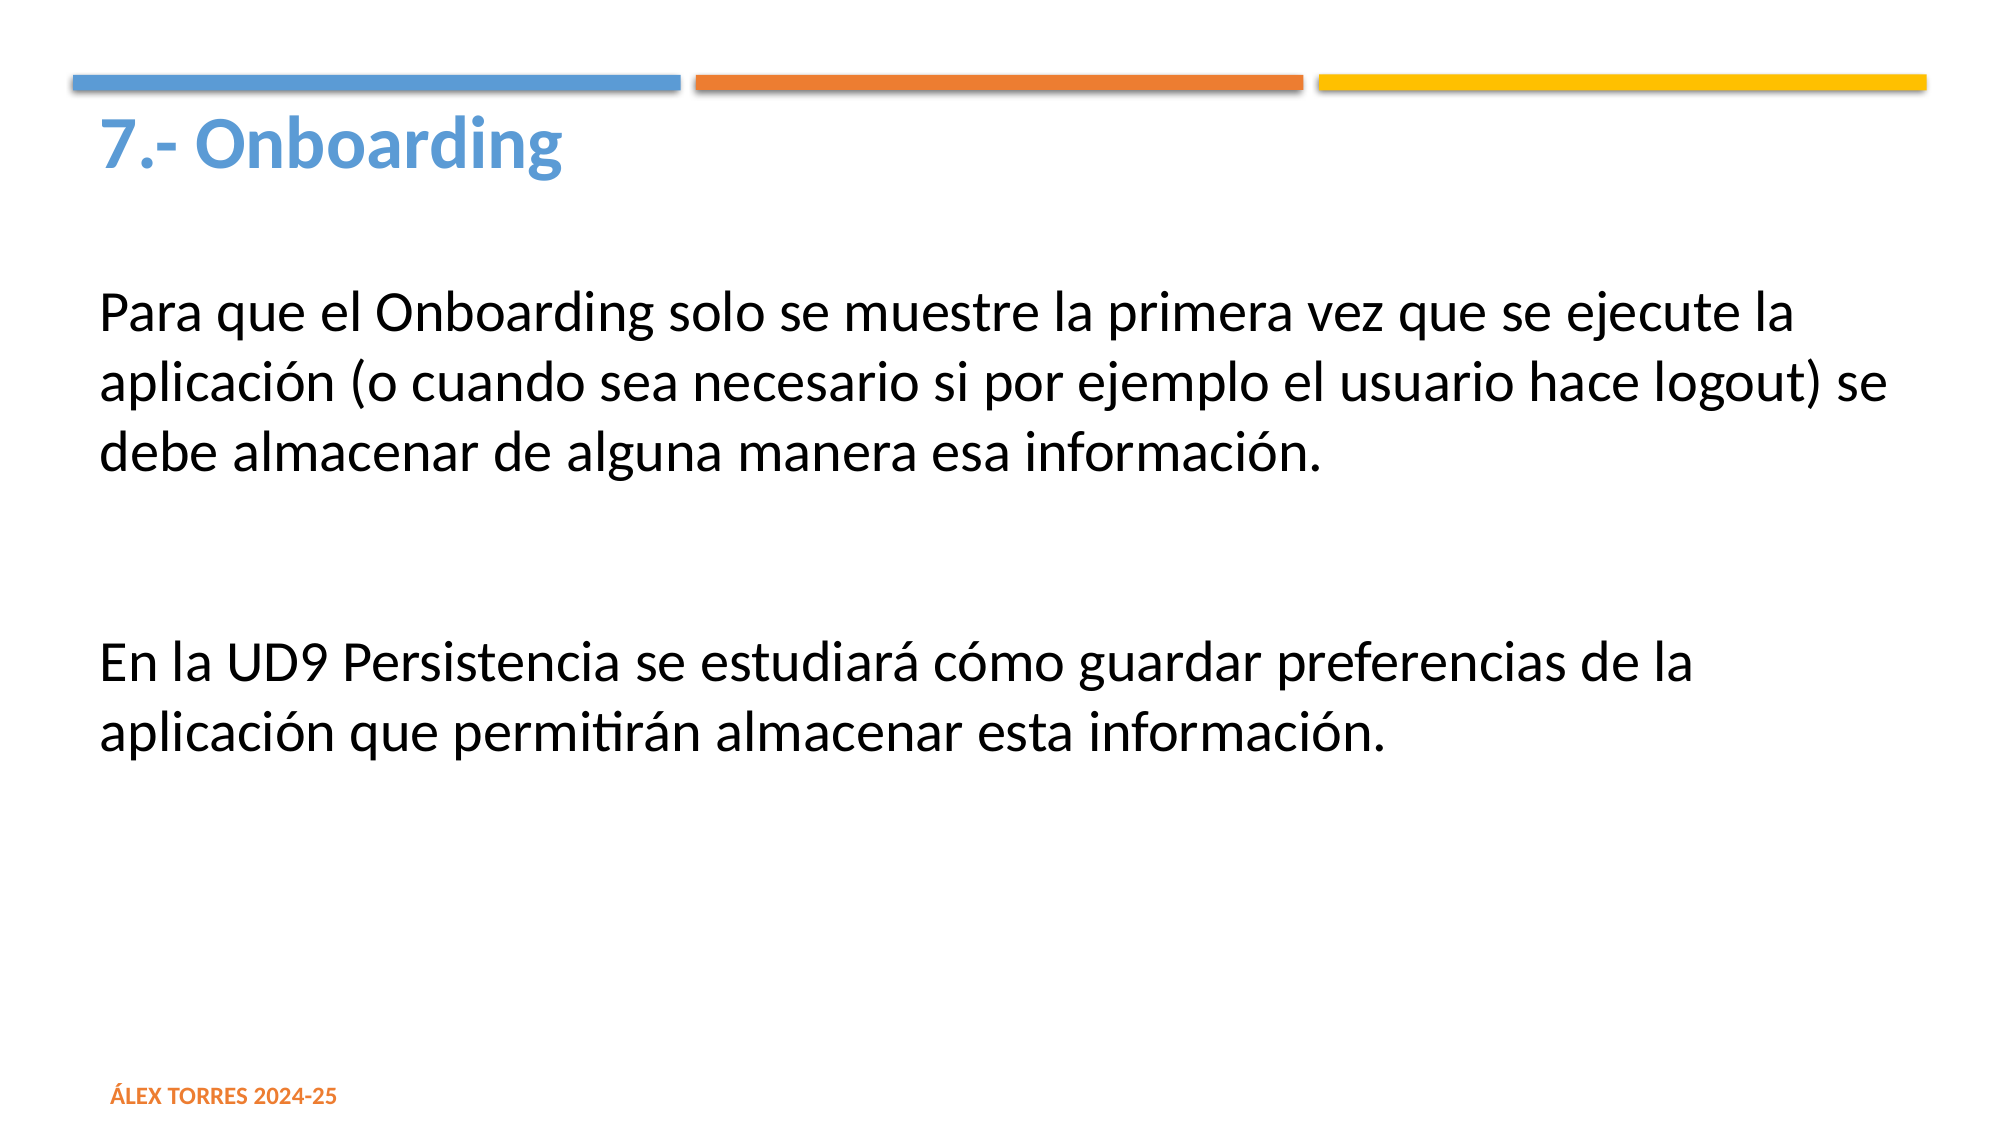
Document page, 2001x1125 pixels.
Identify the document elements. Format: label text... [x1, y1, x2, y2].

text_box Para que el Onboarding solo se muestre la primera vez que se ejecute la aplicación (o cuando sea necesario si por ejemplo el usuario hace logout) se debe almacenar de alguna manera esa información. En la UD9 Persistencia se estudiará cómo guardar preferencias de la aplicación que permitirán almacenar esta información. [85, 187, 1915, 1072]
text_box 7.- Onboarding [85, 78, 1915, 187]
